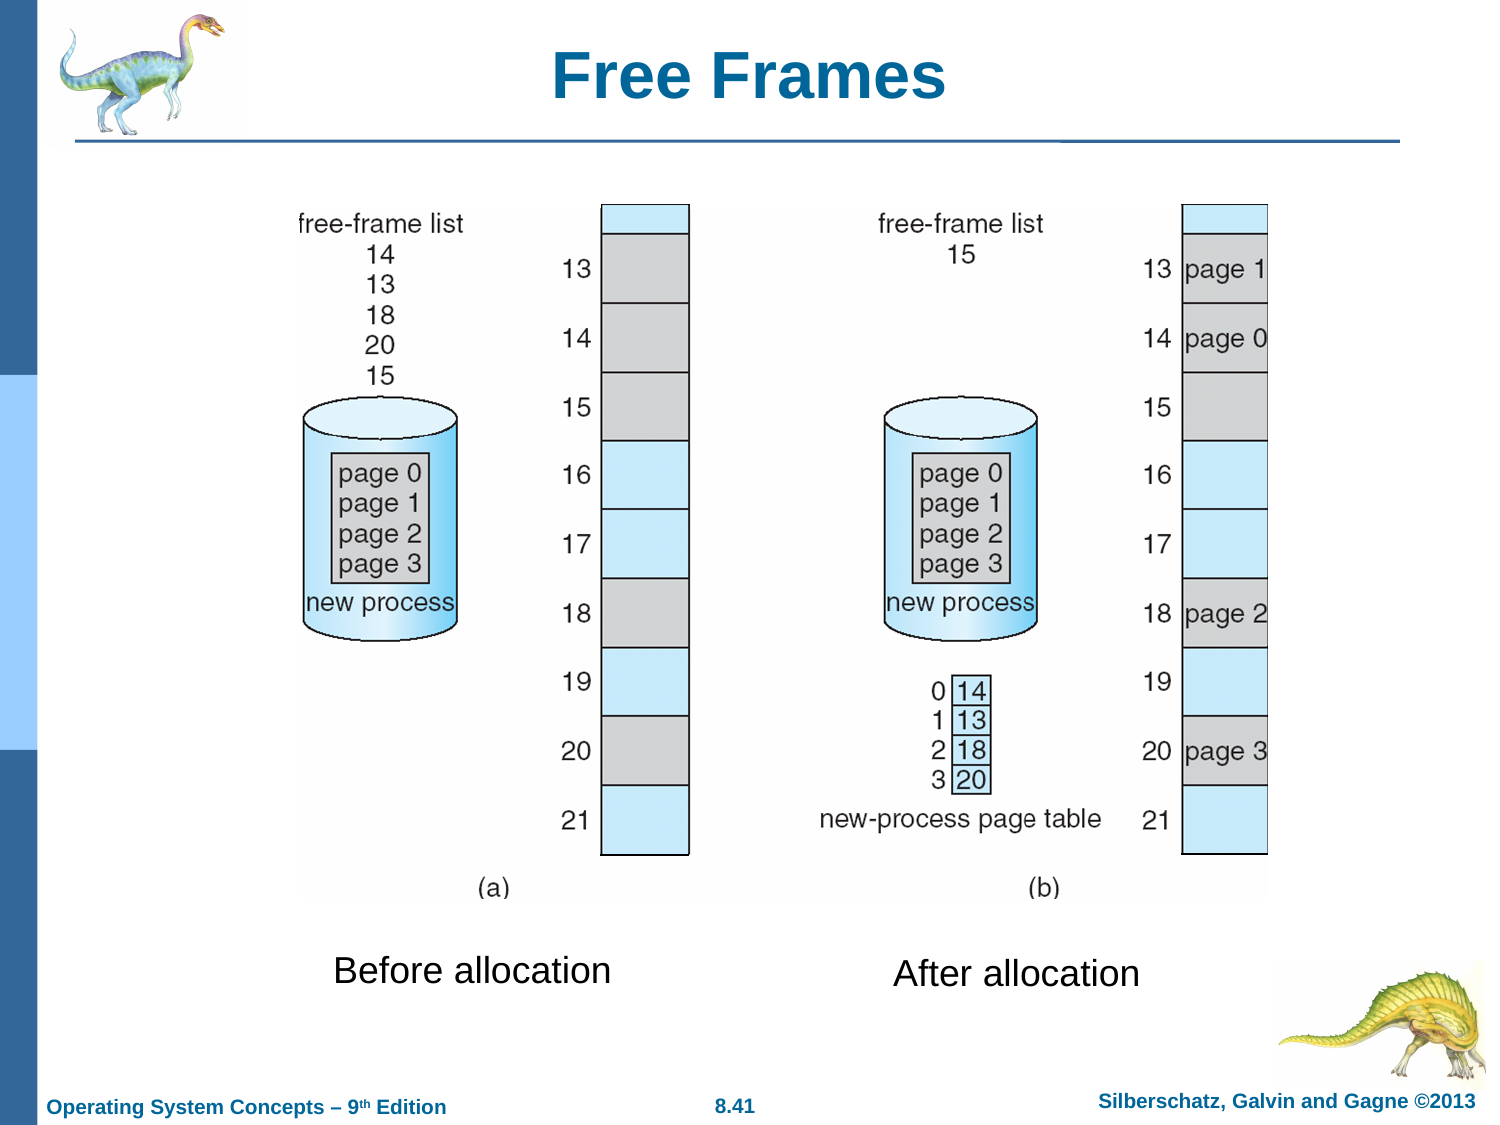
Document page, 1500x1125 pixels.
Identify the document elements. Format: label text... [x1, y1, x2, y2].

picture [46, 0, 243, 149]
title Free Frames [75, 24, 1425, 120]
text_box After allocation [878, 940, 1156, 1001]
picture [299, 203, 1269, 900]
picture [1275, 959, 1486, 1090]
text_box Before allocation [317, 938, 627, 999]
